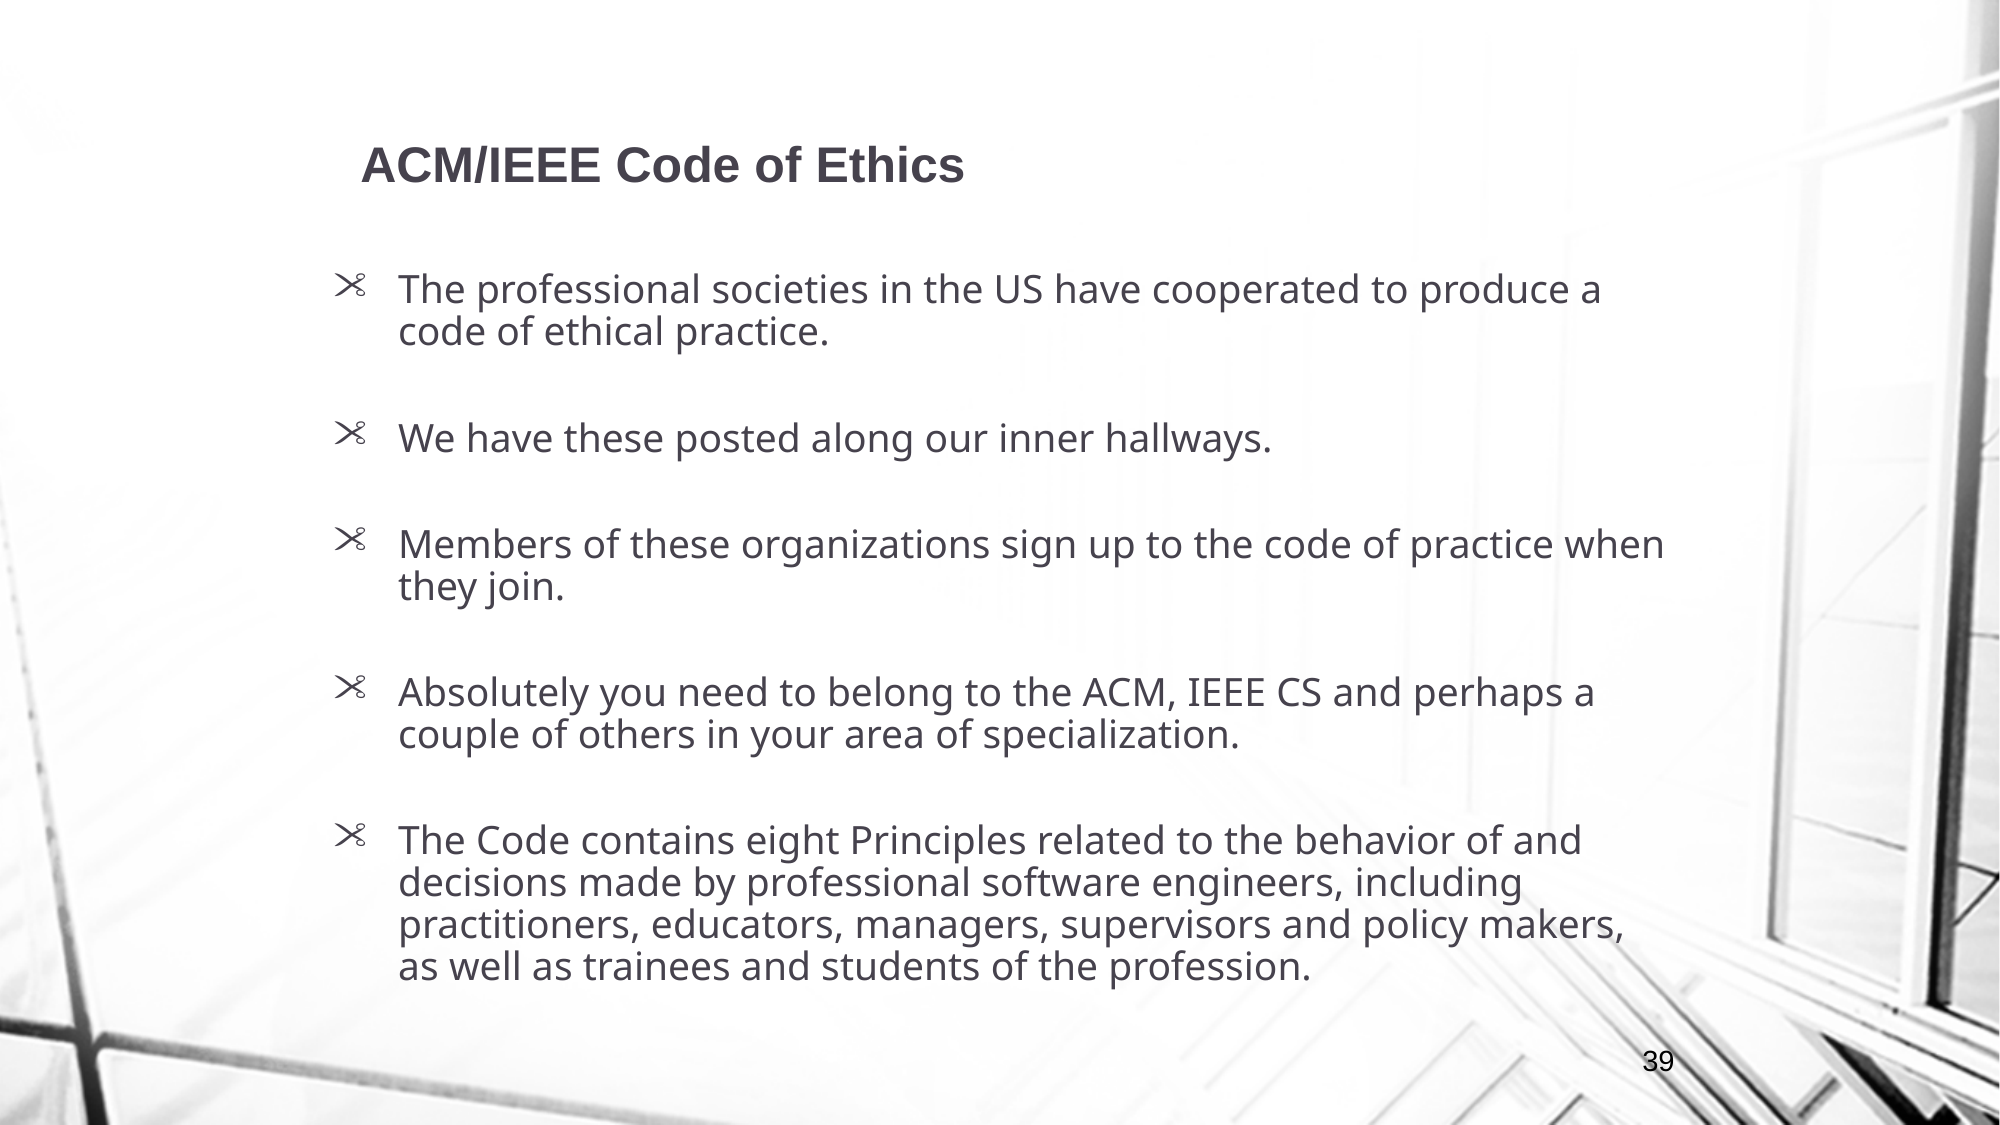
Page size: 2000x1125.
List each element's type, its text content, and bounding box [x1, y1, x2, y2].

title ACM/IEEE Code of Ethics [352, 74, 1549, 261]
list The professional societies in the US have cooperated to produce a code of ethical practice. We have these posted along our inner hallways. Members of these organizations sign up to the code of practice when they join. Absolutely you need to belong to the ACM, IEEE CS and perhaps a couple of others in your area of specialization. The Code contains eight Principles related to the behavior of and decisions made by professional software engineers, including practitioners, educators, managers, supervisors and policy makers, as well as trainees and students of the profession. [324, 261, 1675, 1005]
text_box 39 [1324, 1042, 1675, 1104]
picture [0, 0, 2000, 1125]
